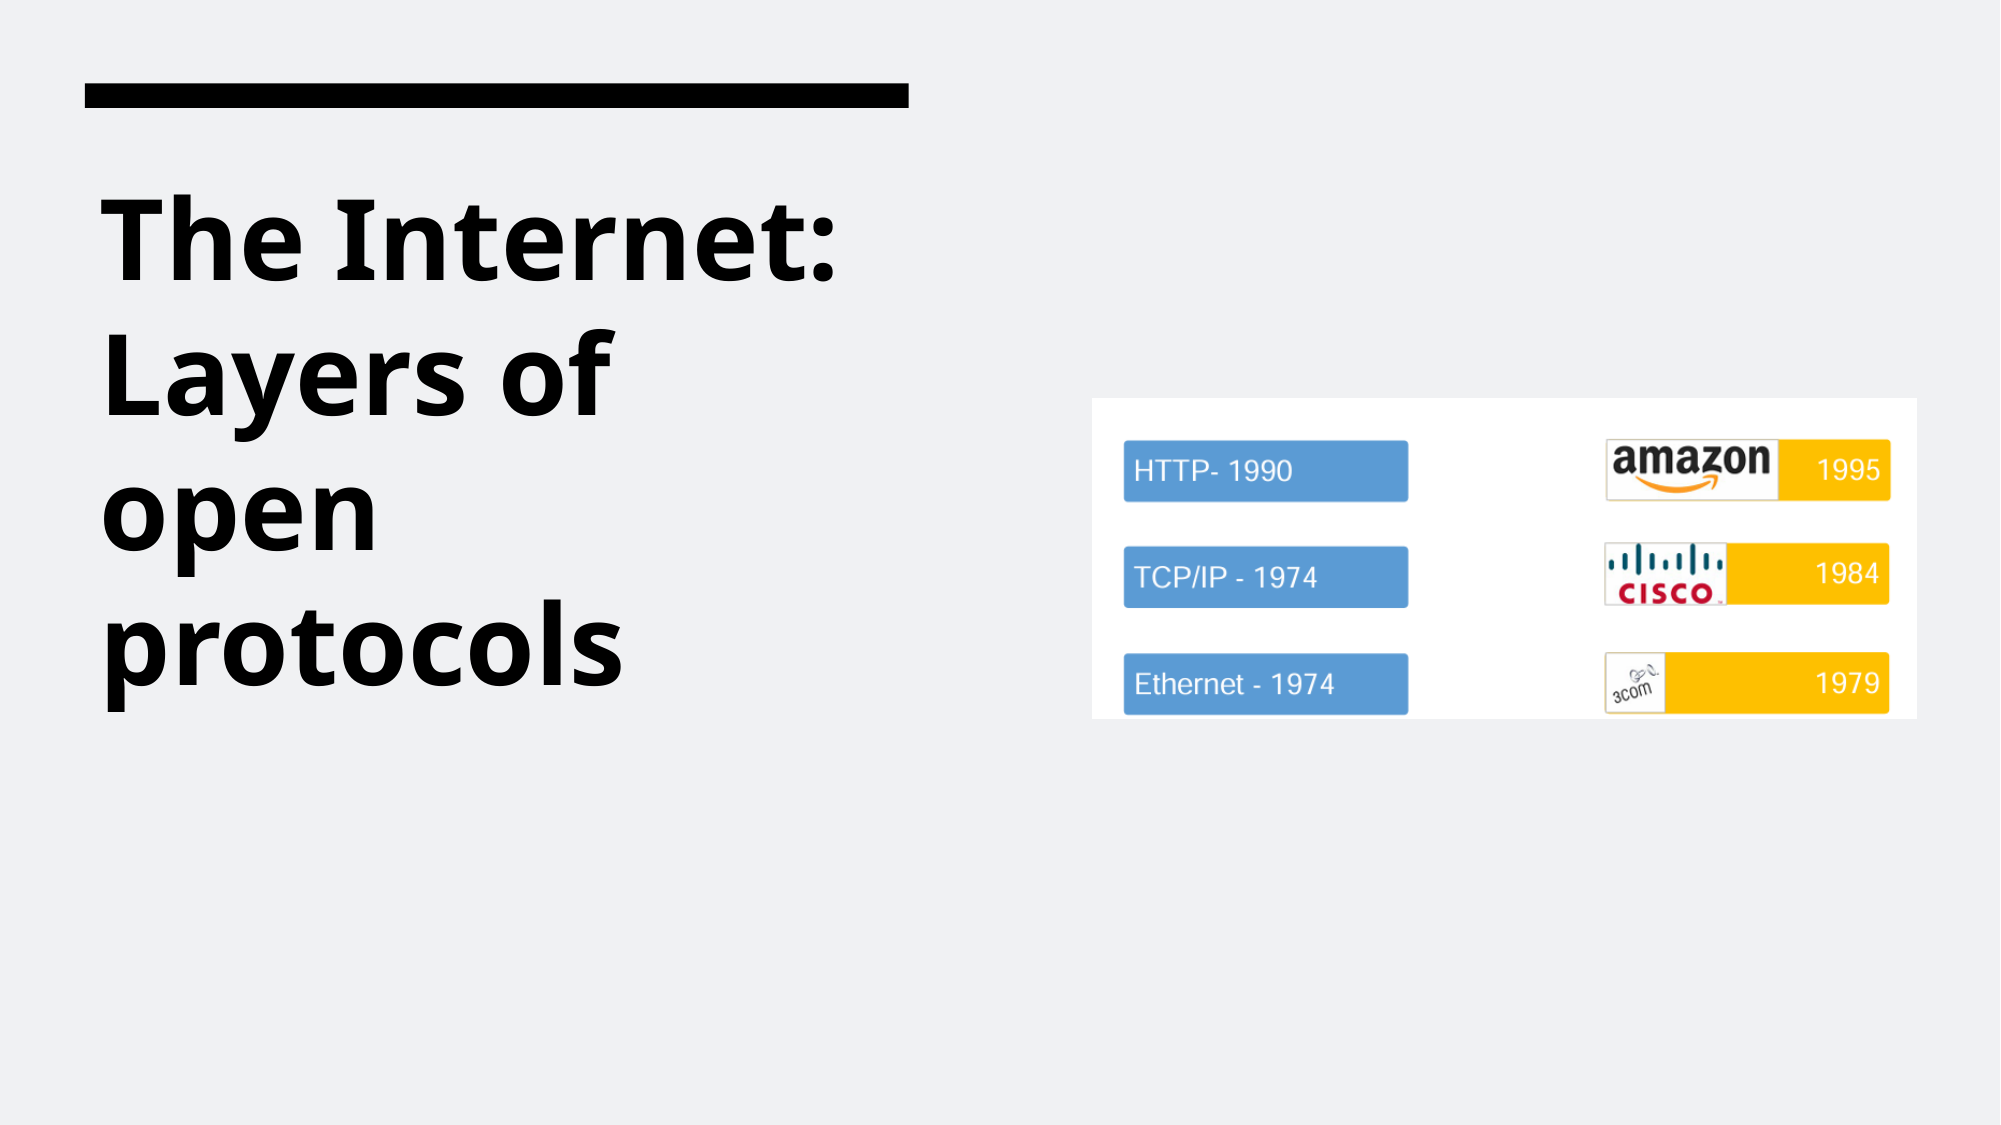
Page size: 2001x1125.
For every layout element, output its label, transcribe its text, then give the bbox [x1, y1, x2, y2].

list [1092, 398, 1917, 719]
title The Internet: Layers of open protocols [84, 160, 909, 960]
